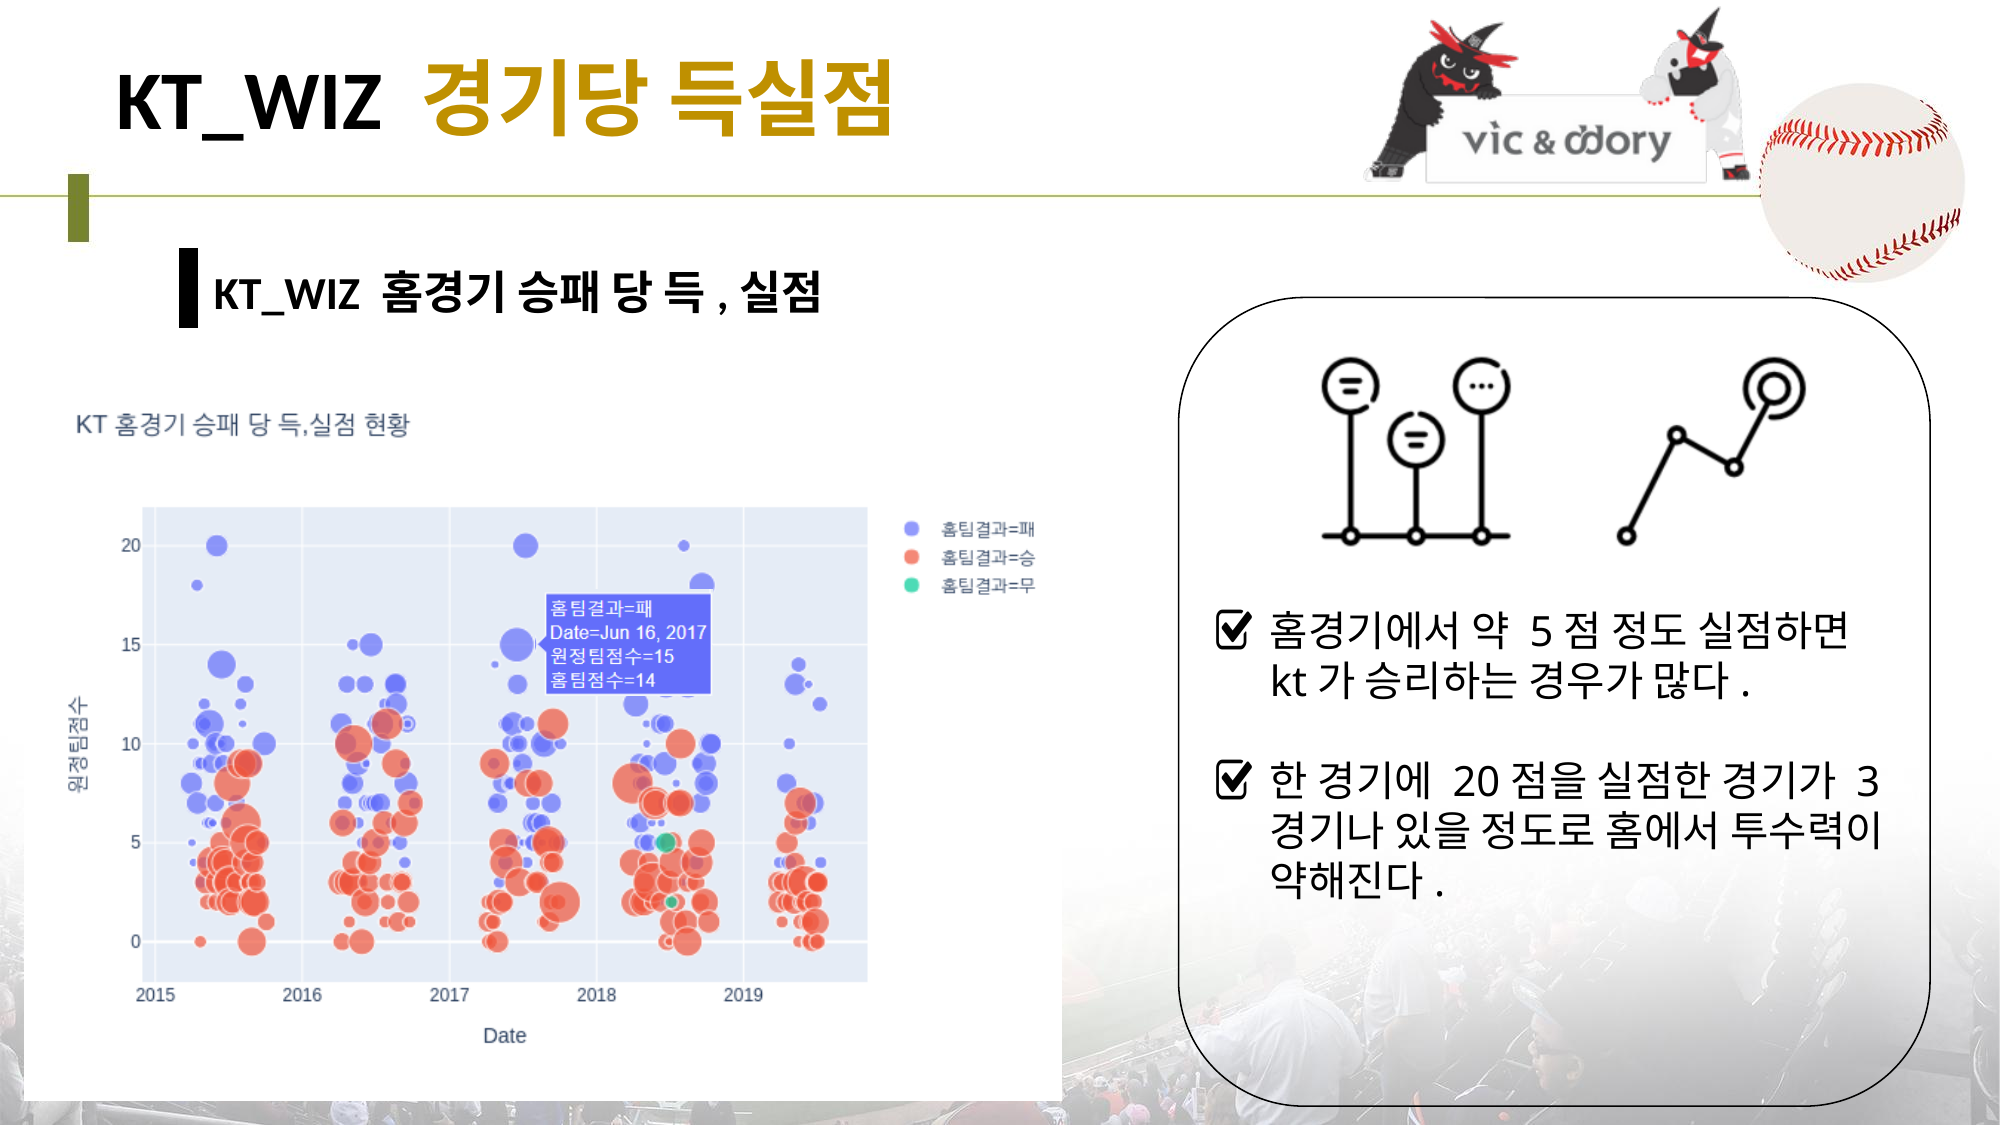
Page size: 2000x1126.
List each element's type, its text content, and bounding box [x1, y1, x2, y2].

picture [0, 0, 2000, 1125]
text_box 한 경기에 20점을 실점한 경기가 3경기나 있을 정도로 홈에서 투수력이 약해진다. [1255, 739, 1914, 920]
title KT_WIZ 경기당 득실점 [1759, 31, 1900, 163]
text_box 홈경기에서 약 5점 정도 실점하면 kt가 승리하는 경우가 많다. [1255, 589, 1914, 720]
text_box KT_WIZ 홈경기 승패 당 득,실점 [198, 248, 979, 334]
text_box [1178, 297, 1931, 1107]
title KT_WIZ 경기당 득실점 [99, 31, 1357, 163]
